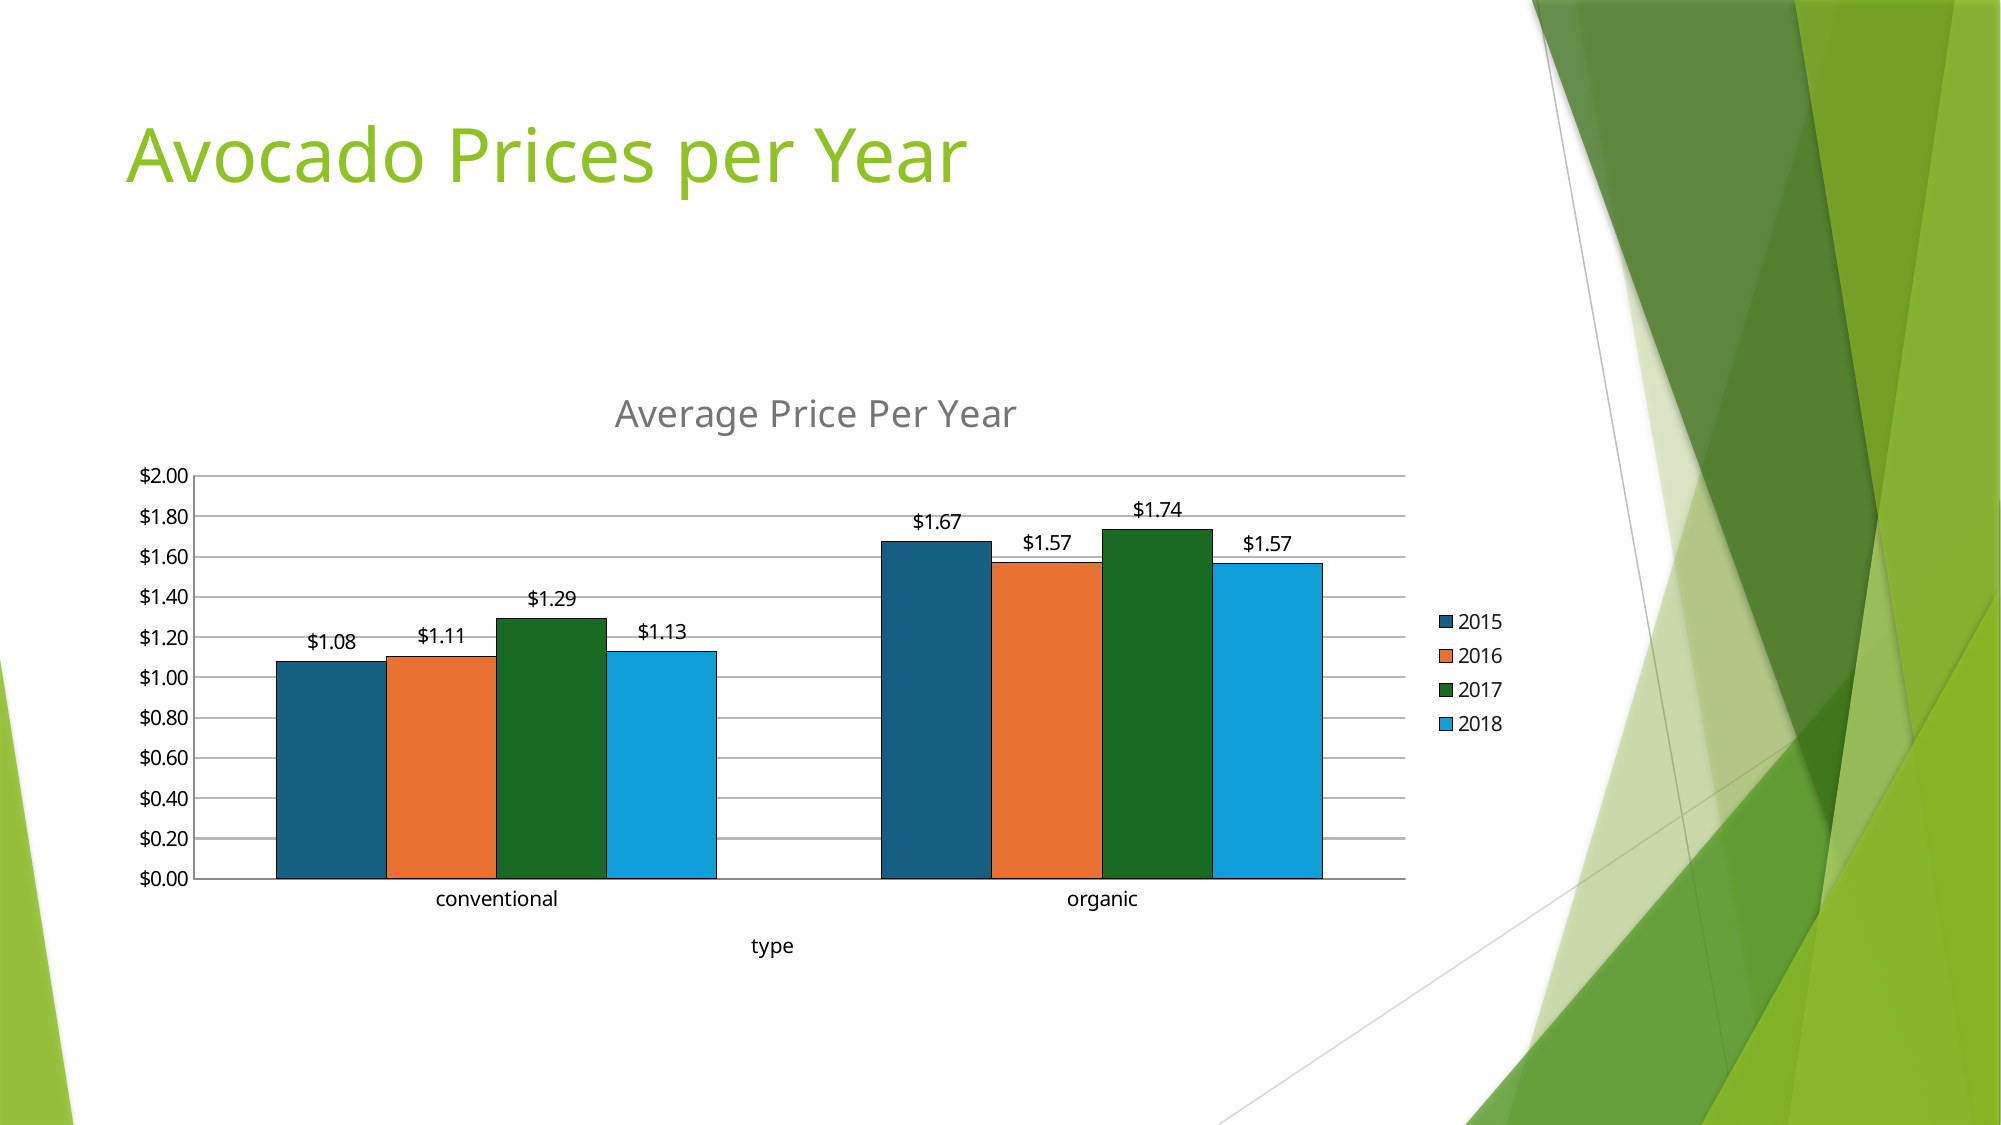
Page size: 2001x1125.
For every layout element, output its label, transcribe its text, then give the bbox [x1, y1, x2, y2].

title Avocado Prices per Year [111, 99, 1522, 317]
chart [110, 353, 1522, 992]
